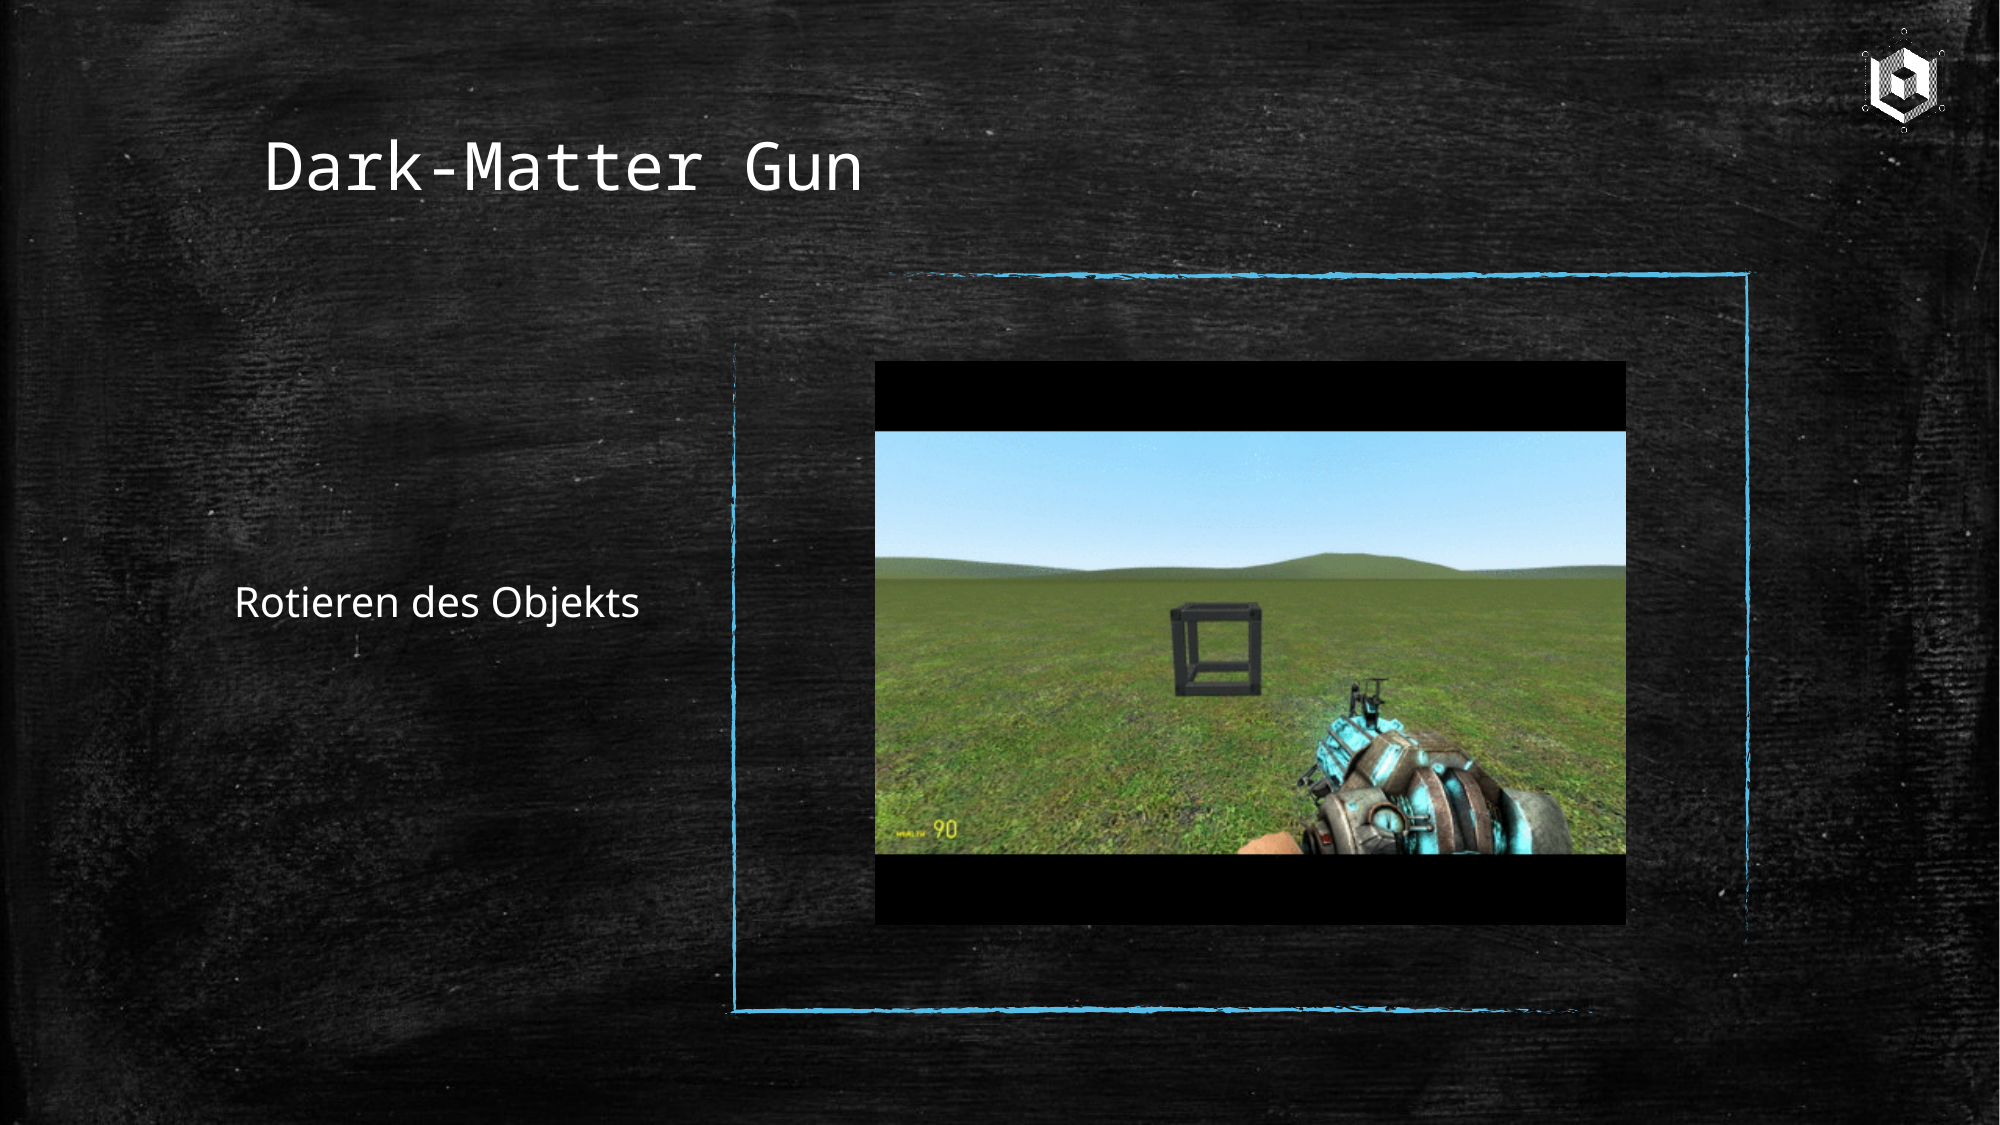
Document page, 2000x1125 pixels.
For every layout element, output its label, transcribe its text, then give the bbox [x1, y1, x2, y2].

list Rotieren des Objekts [218, 184, 669, 635]
title Dark-Matter Gun [249, 45, 1750, 213]
picture [1862, 28, 1945, 133]
picture [875, 361, 1626, 925]
